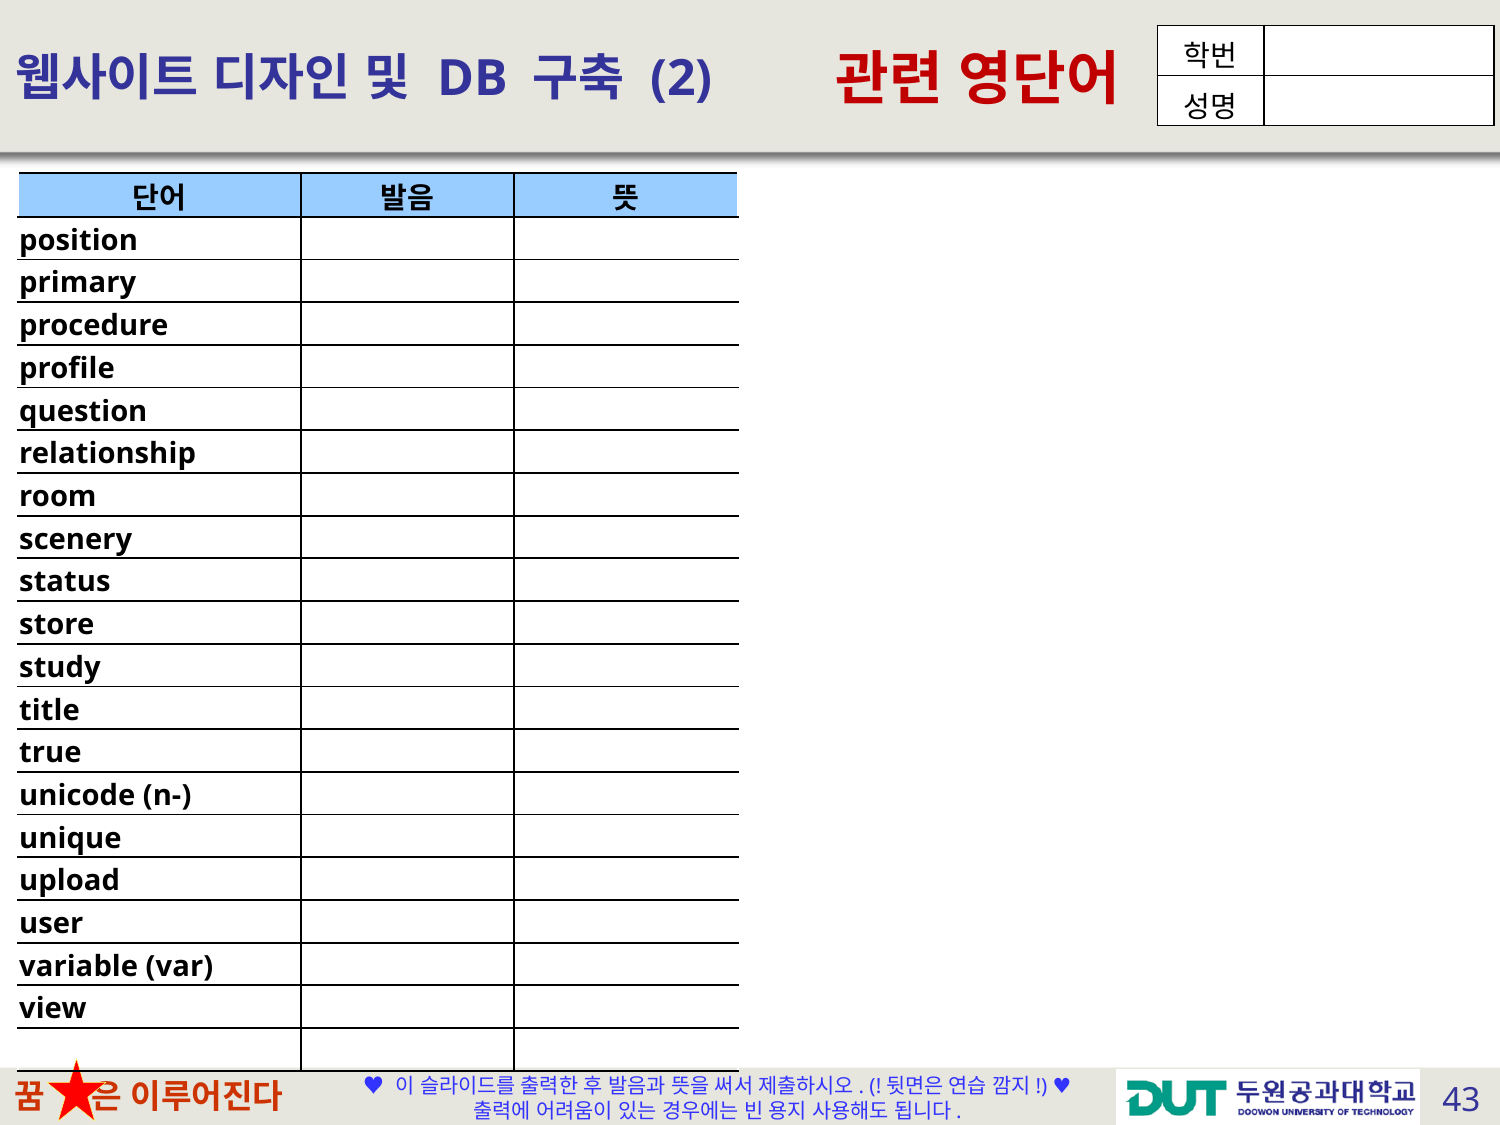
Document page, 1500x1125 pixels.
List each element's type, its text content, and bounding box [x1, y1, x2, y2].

table_cell view [19, 986, 300, 1027]
table_cell [515, 602, 737, 643]
table_cell [515, 1029, 737, 1070]
table_cell [515, 901, 737, 942]
table_cell user [19, 901, 300, 942]
table_cell [515, 517, 737, 557]
picture [0, 0, 1500, 173]
table_cell [302, 431, 513, 472]
title 웹사이트 디자인 및 DB 구축 (2) [0, 18, 822, 132]
table_cell [515, 346, 737, 387]
table_cell [515, 773, 737, 814]
table_cell [515, 388, 737, 429]
table_cell title [19, 687, 300, 728]
table_cell [515, 986, 737, 1027]
table_cell [515, 815, 737, 856]
table_header 발음 [302, 174, 513, 216]
table_cell [515, 687, 737, 728]
table_cell position [19, 218, 300, 259]
table_header 단어 [19, 174, 300, 216]
table_cell [302, 773, 513, 814]
table_cell [302, 687, 513, 728]
table_cell question [19, 388, 300, 429]
picture [100, 1085, 113, 1090]
table_cell unique [19, 815, 300, 856]
table_cell [302, 986, 513, 1027]
table_cell [302, 944, 513, 984]
table_cell [302, 858, 513, 899]
table_cell store [19, 602, 300, 643]
table_cell [19, 1029, 300, 1070]
table_cell true [19, 730, 300, 771]
table_cell relationship [19, 431, 300, 472]
table_cell [515, 431, 737, 472]
table_cell [302, 730, 513, 771]
table_cell [302, 815, 513, 856]
table_cell [515, 730, 737, 771]
table_cell [302, 346, 513, 387]
table_cell [302, 303, 513, 344]
table_cell [302, 260, 513, 301]
table_cell scenery [19, 517, 300, 557]
table_cell [515, 303, 737, 344]
table_cell [302, 1029, 513, 1070]
table_cell procedure [19, 303, 300, 344]
table_cell [302, 559, 513, 600]
table_header 뜻 [515, 174, 737, 216]
table_cell unicode (n-) [19, 773, 300, 814]
table_cell [302, 602, 513, 643]
table_cell [302, 388, 513, 429]
table_cell [302, 901, 513, 942]
table_cell [302, 218, 513, 259]
table_cell upload [19, 858, 300, 899]
table_cell [515, 474, 737, 515]
table_cell [302, 517, 513, 557]
table_cell [515, 218, 737, 259]
table_cell study [19, 645, 300, 686]
table_cell [515, 559, 737, 600]
table_cell status [19, 559, 300, 600]
table_cell primary [19, 260, 300, 301]
table_cell [515, 645, 737, 686]
table_cell [515, 944, 737, 984]
table_cell room [19, 474, 300, 515]
table_cell [302, 474, 513, 515]
table_cell [515, 858, 737, 899]
table_cell [302, 645, 513, 686]
table_cell variable (var) [19, 944, 300, 984]
table_cell profile [19, 346, 300, 387]
table_cell [515, 260, 737, 301]
picture [0, 1066, 1500, 1125]
